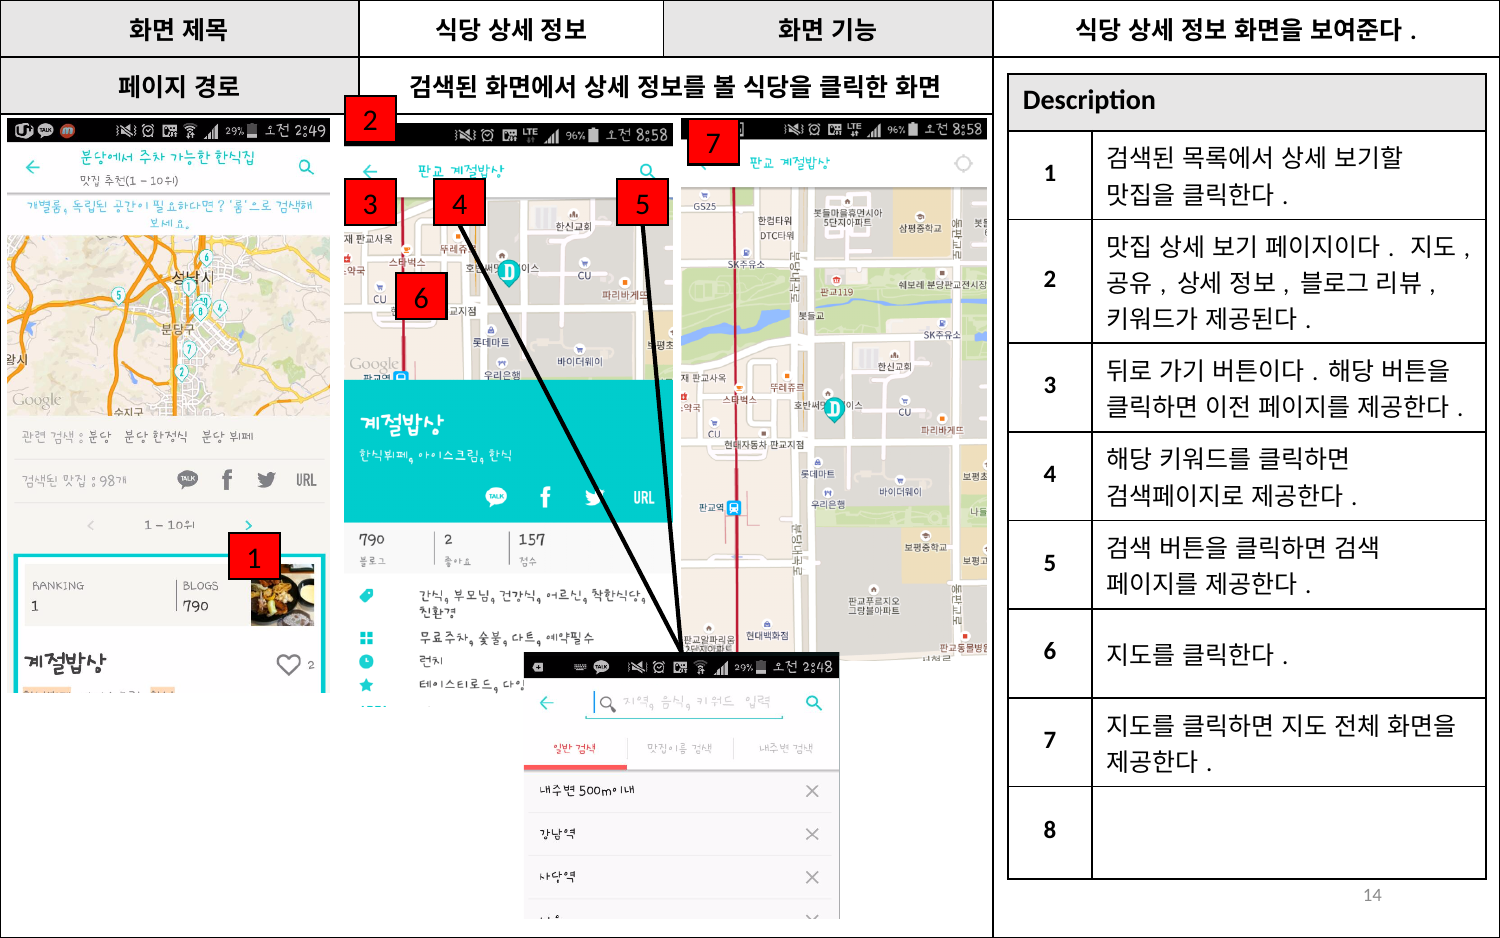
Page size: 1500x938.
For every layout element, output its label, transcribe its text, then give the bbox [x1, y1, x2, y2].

table_cell 지도를 클릭한다. [1093, 610, 1485, 697]
table_cell 검색된 목록에서 상세 보기할 맛집을 클릭한다. [1093, 132, 1485, 219]
table_cell 2 [1009, 220, 1091, 342]
table_cell 1 [1009, 132, 1091, 219]
table_cell 4 [1009, 433, 1091, 520]
table_header 식당 상세 정보 화면을 보여준다. [994, 1, 1499, 56]
table_cell 검색된 화면에서 상세 정보를 볼 식당을 클릭한 화면 [360, 58, 992, 113]
table_cell 8 [1009, 787, 1091, 878]
text_box 2 [344, 95, 397, 123]
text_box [642, 225, 682, 653]
table_cell 뒤로 가기 버튼이다. 해당 버튼을 클릭하면 이전 페이지를 제공한다. [1093, 344, 1485, 431]
table_cell 3 [1009, 344, 1091, 431]
table_cell 페이지 경로 [1, 58, 358, 113]
table_cell 5 [1009, 521, 1091, 608]
table_cell 지도를 클릭하면 지도 전체 화면을 제공한다. [1093, 699, 1485, 786]
table_cell [1, 115, 992, 937]
table_cell 맛집 상세 보기 페이지이다. 지도, 공유, 상세 정보, 블로그 리뷰, 키워드가 제공된다. [1093, 220, 1485, 342]
table_cell [1093, 787, 1485, 878]
table_header 화면 제목 [1, 1, 358, 56]
table_cell 검색 버튼을 클릭하면 검색 페이지를 제공한다. [1093, 521, 1485, 608]
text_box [459, 225, 642, 653]
table_cell 7 [1009, 699, 1091, 786]
picture [344, 118, 987, 919]
picture [7, 118, 330, 693]
table_header Description [1009, 75, 1485, 130]
table_header 식당 상세 정보 [360, 1, 663, 56]
table_header 화면 기능 [664, 1, 992, 56]
table_cell 6 [1009, 610, 1091, 697]
slide_number 14 [1059, 868, 1397, 919]
table_cell [994, 58, 1499, 937]
table_cell 해당 키워드를 클릭하면 검색페이지로 제공한다. [1093, 433, 1485, 520]
